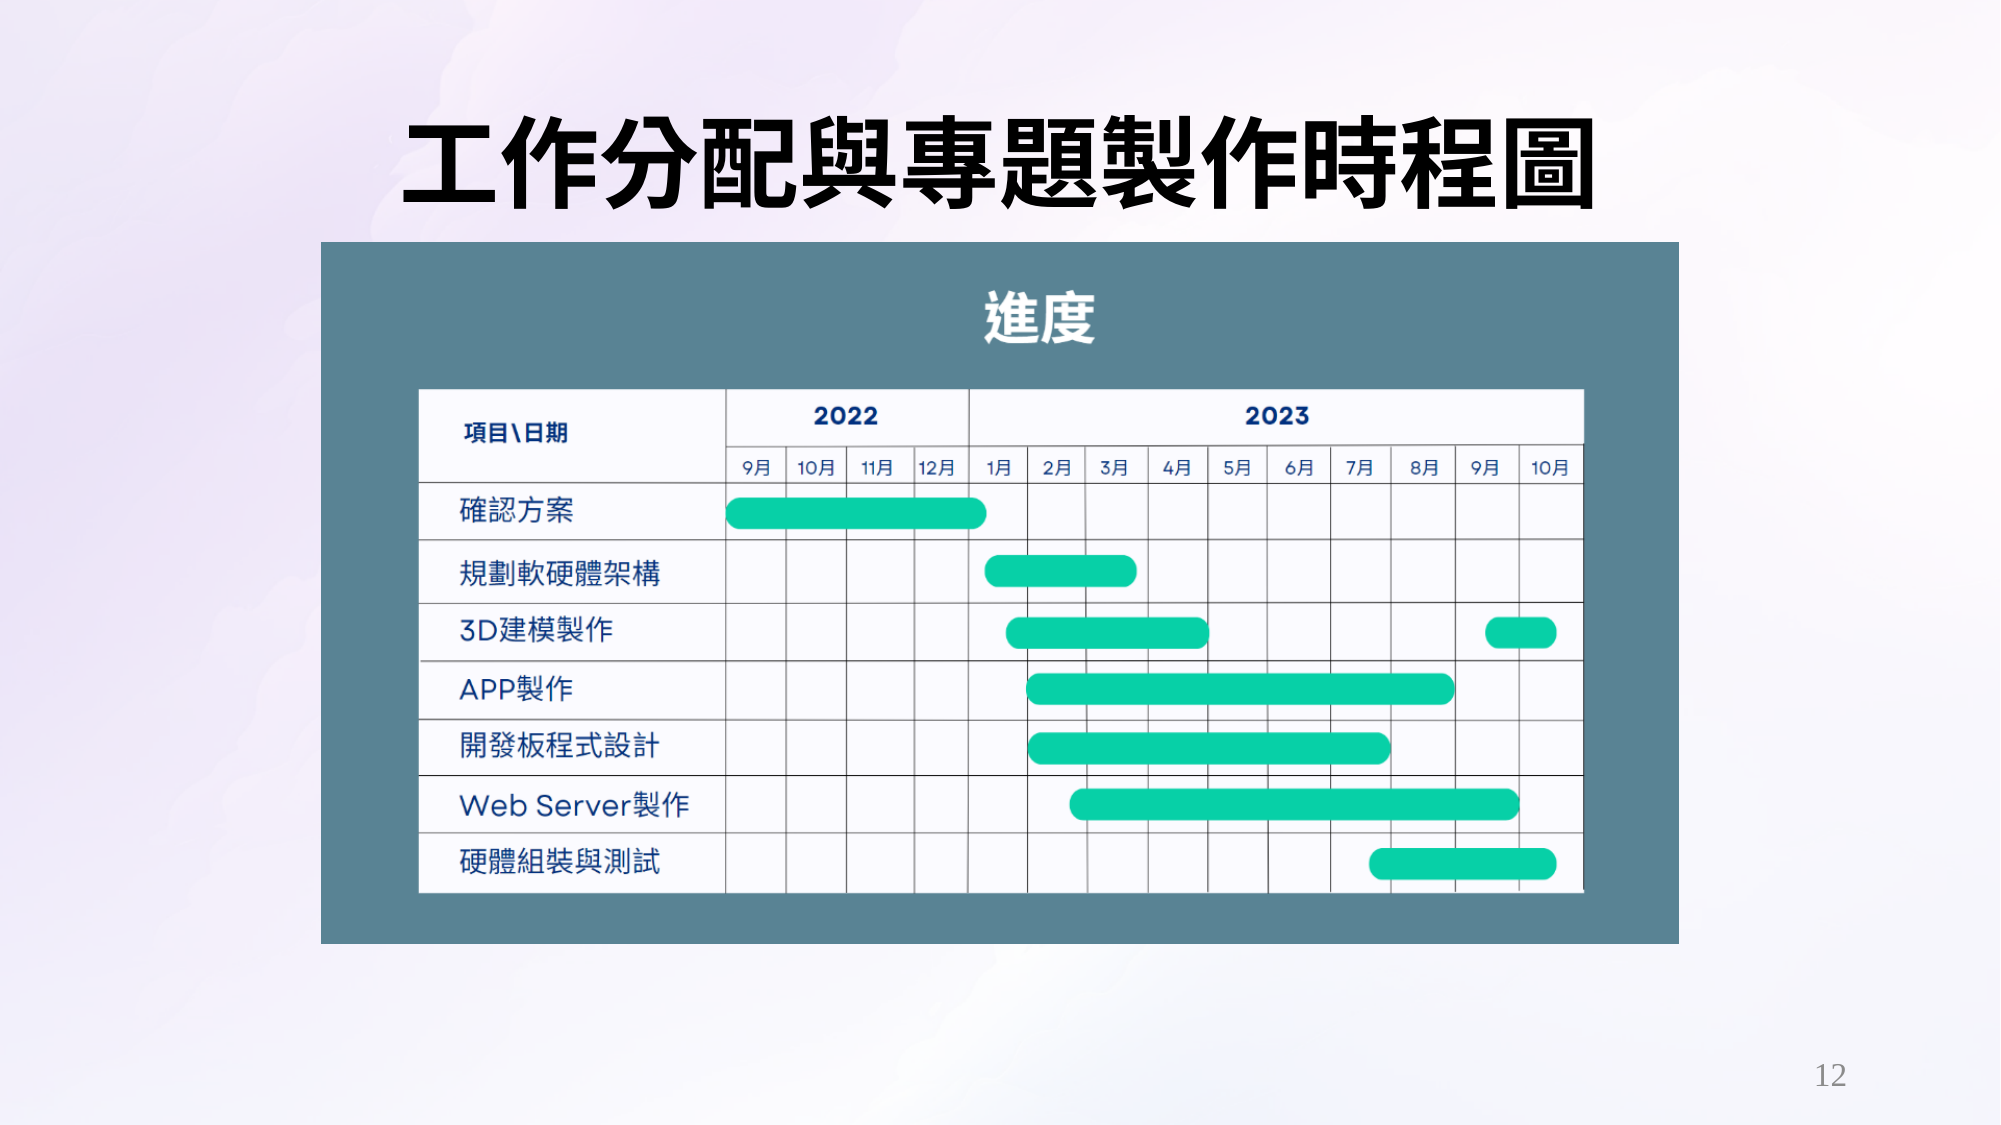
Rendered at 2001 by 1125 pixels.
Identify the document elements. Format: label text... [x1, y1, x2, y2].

title 工作分配與專題製作時程圖 [137, 59, 1863, 278]
picture [0, 0, 2001, 1125]
slide_number 12 [1412, 1042, 1863, 1103]
